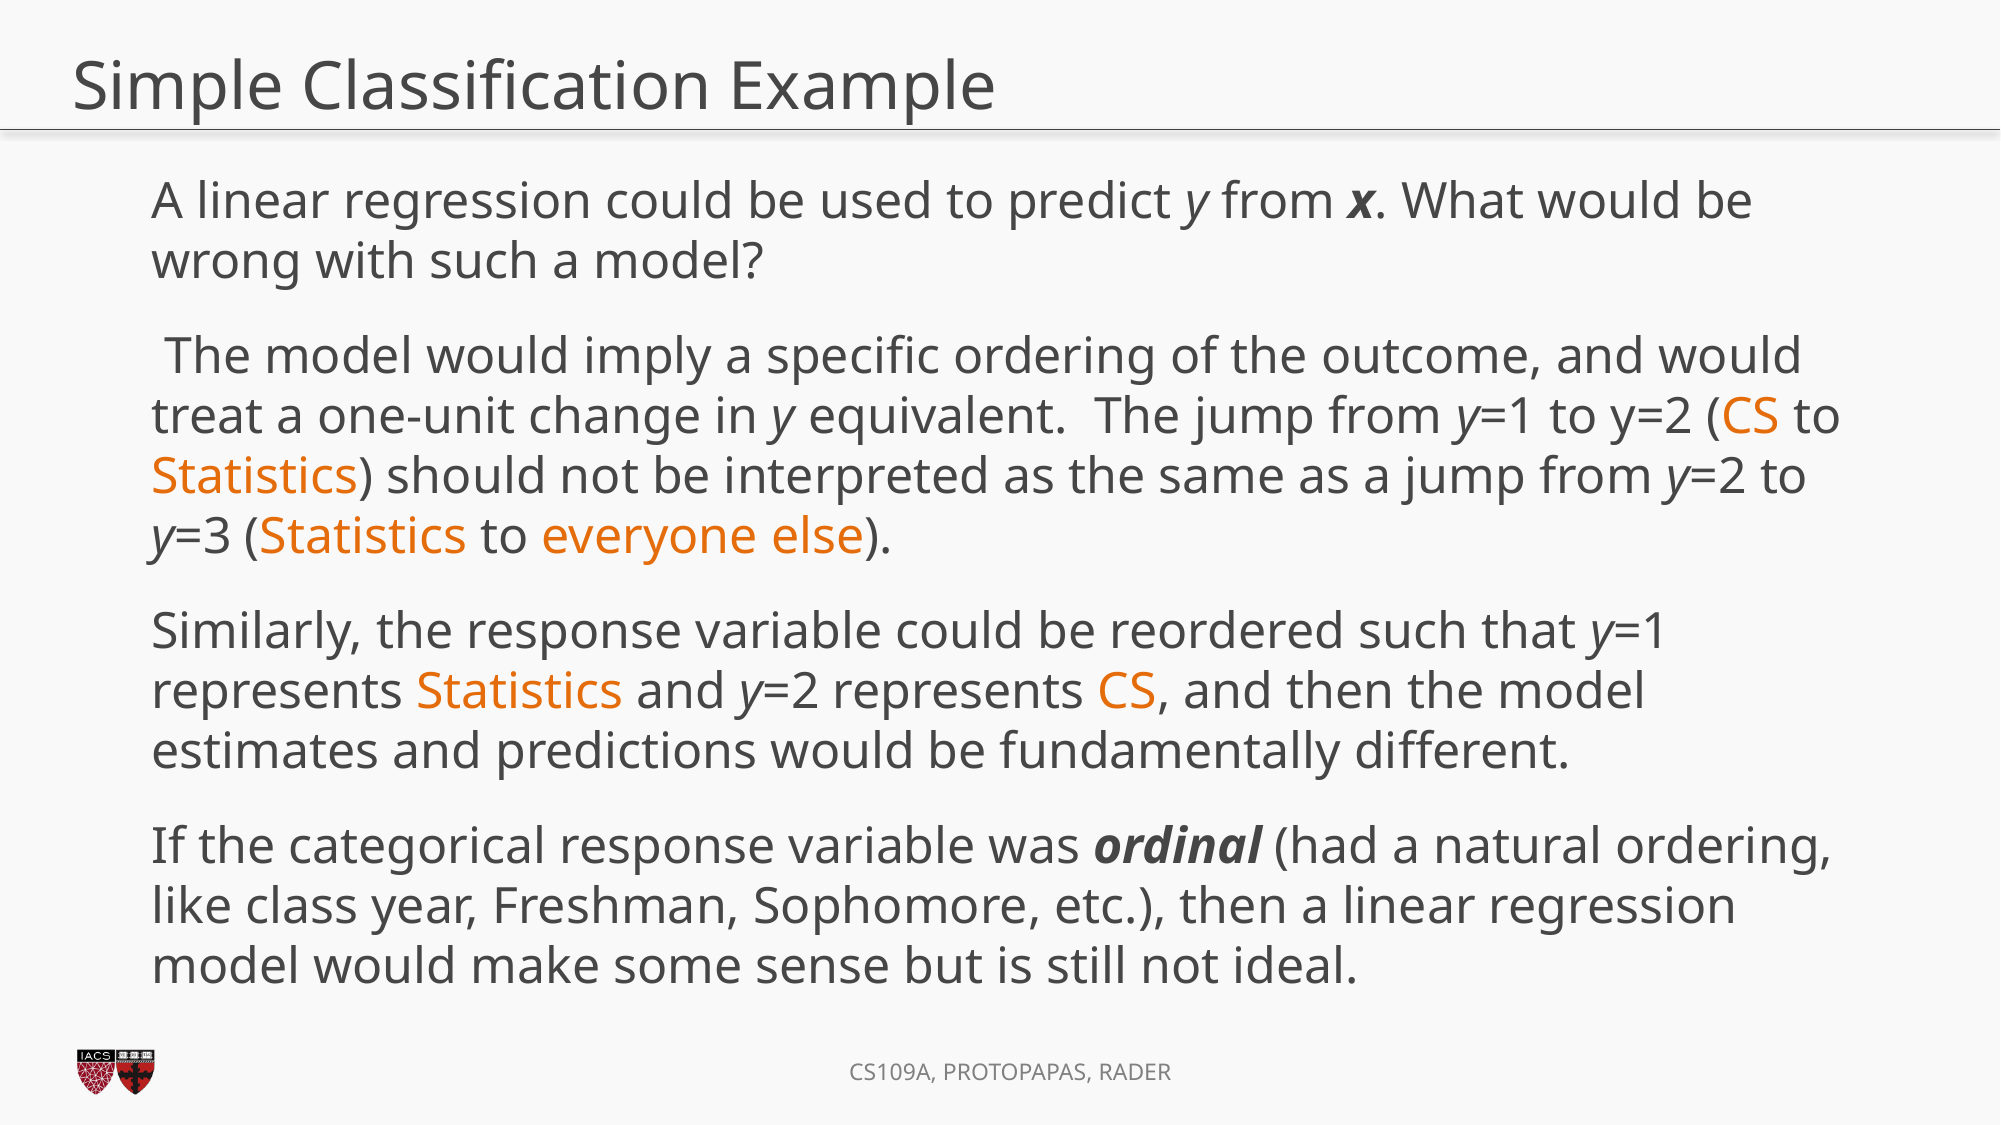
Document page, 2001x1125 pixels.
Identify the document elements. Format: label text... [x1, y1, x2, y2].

title Simple Classification Example [57, 35, 1943, 162]
picture [75, 1049, 155, 1095]
list A linear regression could be used to predict y from x. What would be wrong with such a model? The model would imply a specific ordering of the outcome, and would treat a one-unit change in y equivalent. The jump from y=1 to y=2 (CS to Statistics) should not be interpreted as the same as a jump from y=2 to y=3 (Statistics to everyone else). Similarly, the response variable could be reordered such that y=1 represents Statistics and y=2 represents CS, and then the model estimates and predictions would be fundamentally different. If the categorical response variable was ordinal (had a natural ordering, like class year, Freshman, Sophomore, etc.), then a linear regression model would make some sense but is still not ideal. [136, 161, 1903, 508]
